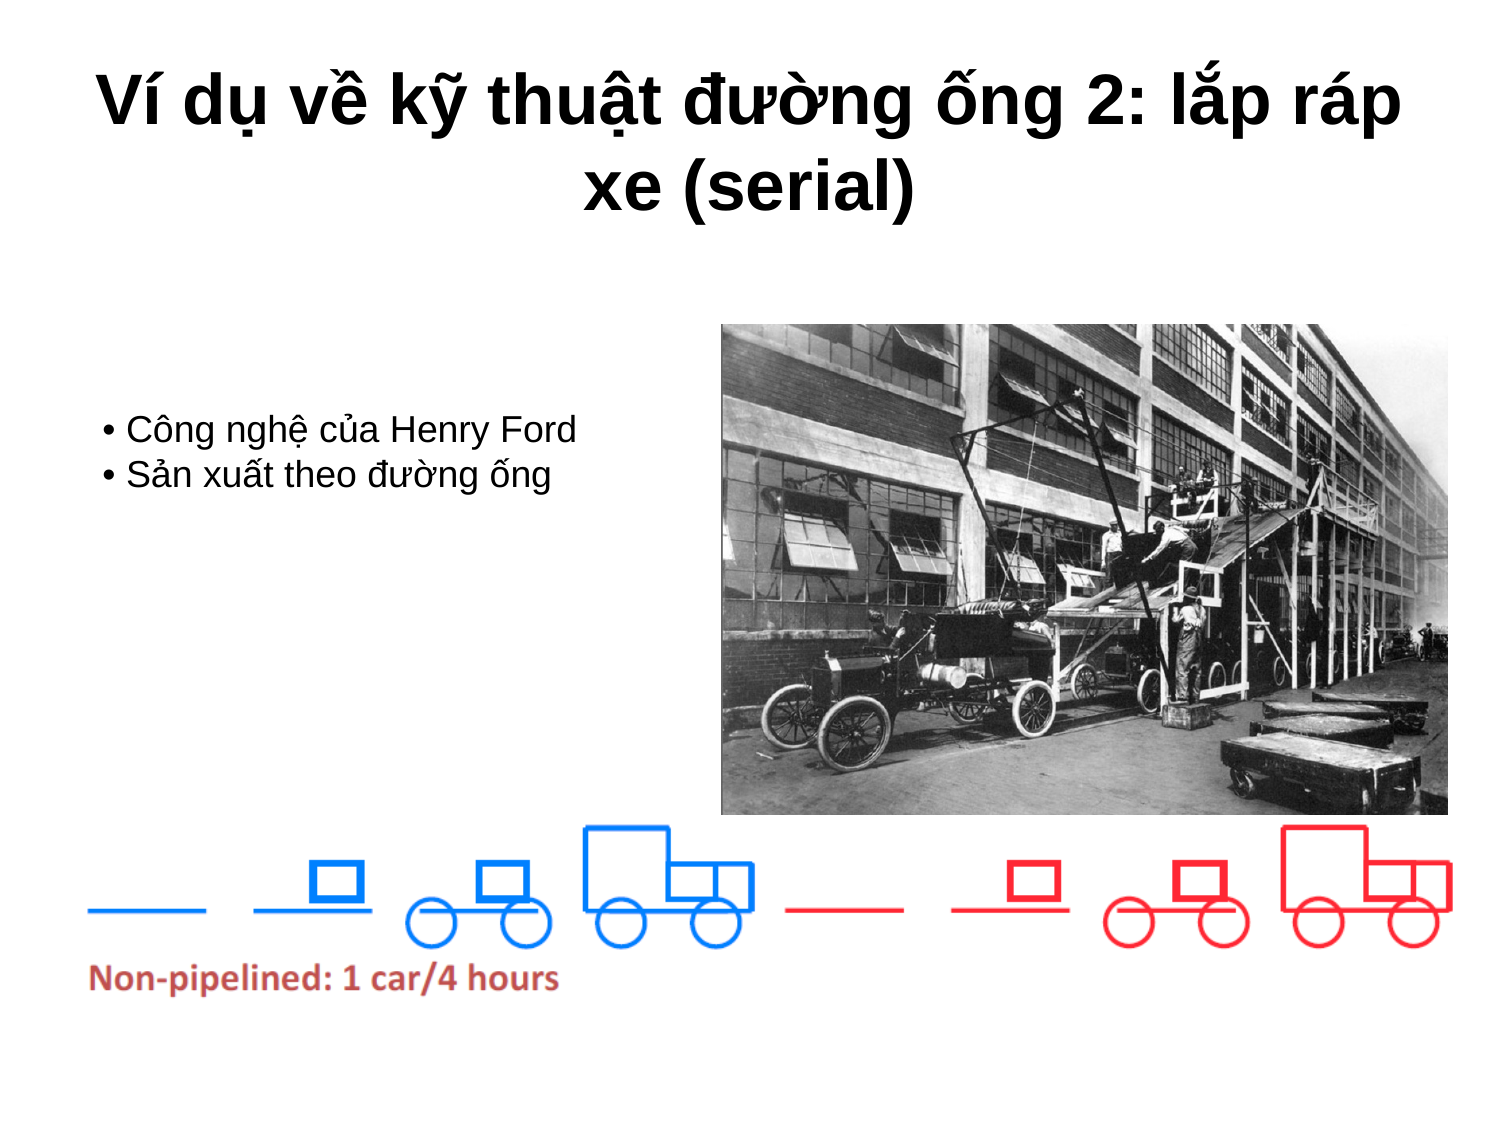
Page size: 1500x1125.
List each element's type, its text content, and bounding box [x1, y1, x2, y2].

text_box • Công nghệ của Henry Ford • Sản xuất theo đường ống [87, 397, 716, 503]
picture [87, 324, 1458, 1009]
title Ví dụ về kỹ thuật đường ống 2: lắp ráp xe (serial) [75, 45, 1425, 233]
